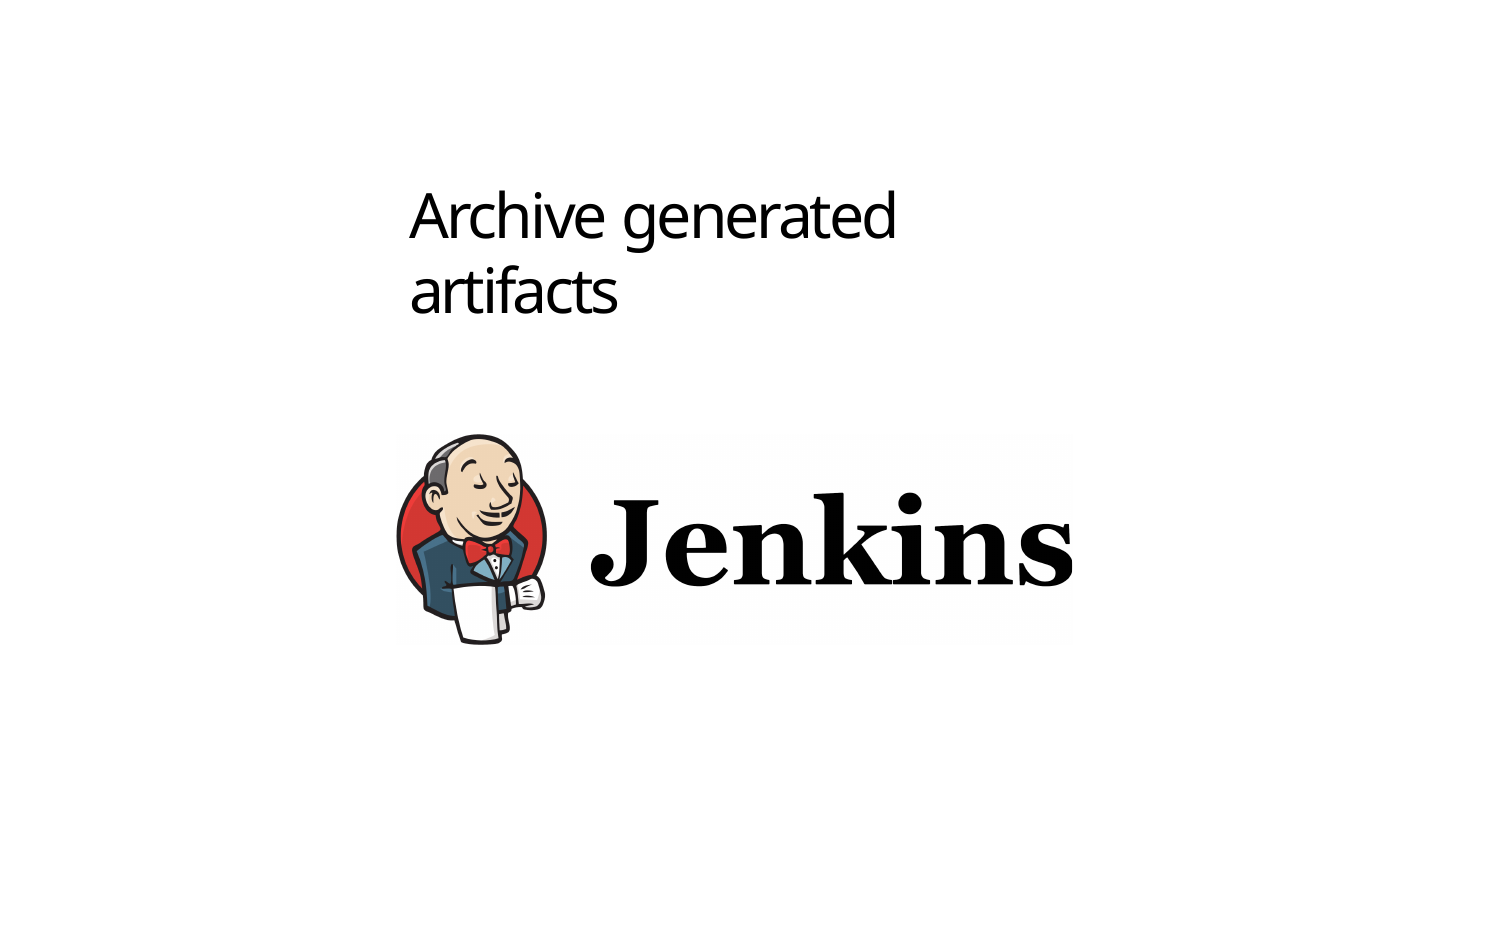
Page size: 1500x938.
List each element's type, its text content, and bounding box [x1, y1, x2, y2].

title Archive generated artifacts [407, 171, 1093, 330]
text_box [396, 434, 1073, 645]
